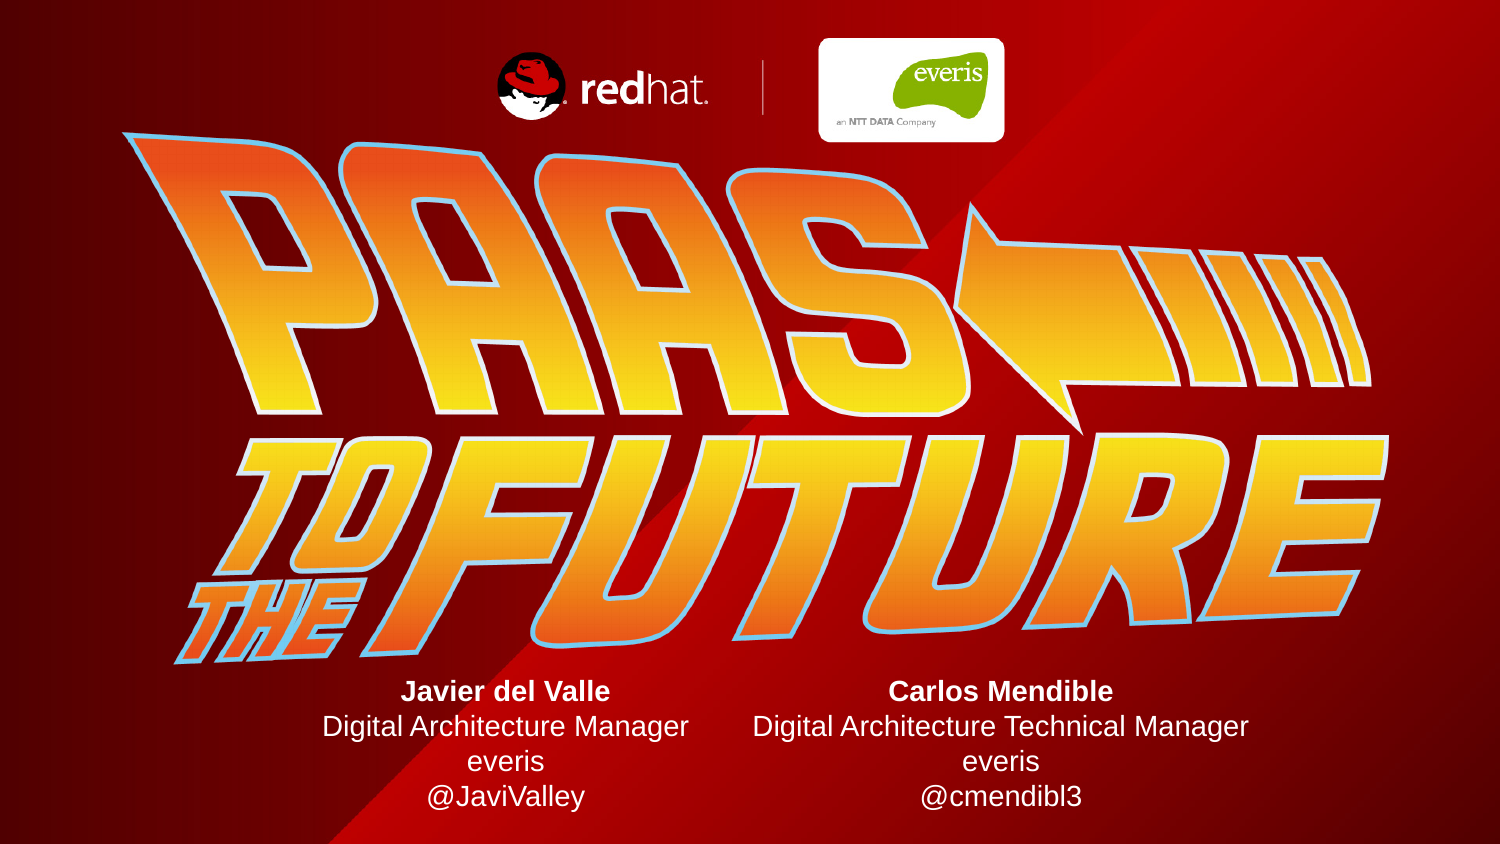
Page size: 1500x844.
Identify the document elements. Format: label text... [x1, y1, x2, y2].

text_box Javier del Valle Digital Architecture Manager everis @JaviValley [269, 684, 737, 820]
picture [0, 0, 1500, 844]
text_box Carlos Mendible Digital Architecture Technical Manager everis @cmendibl3 [737, 684, 1265, 820]
